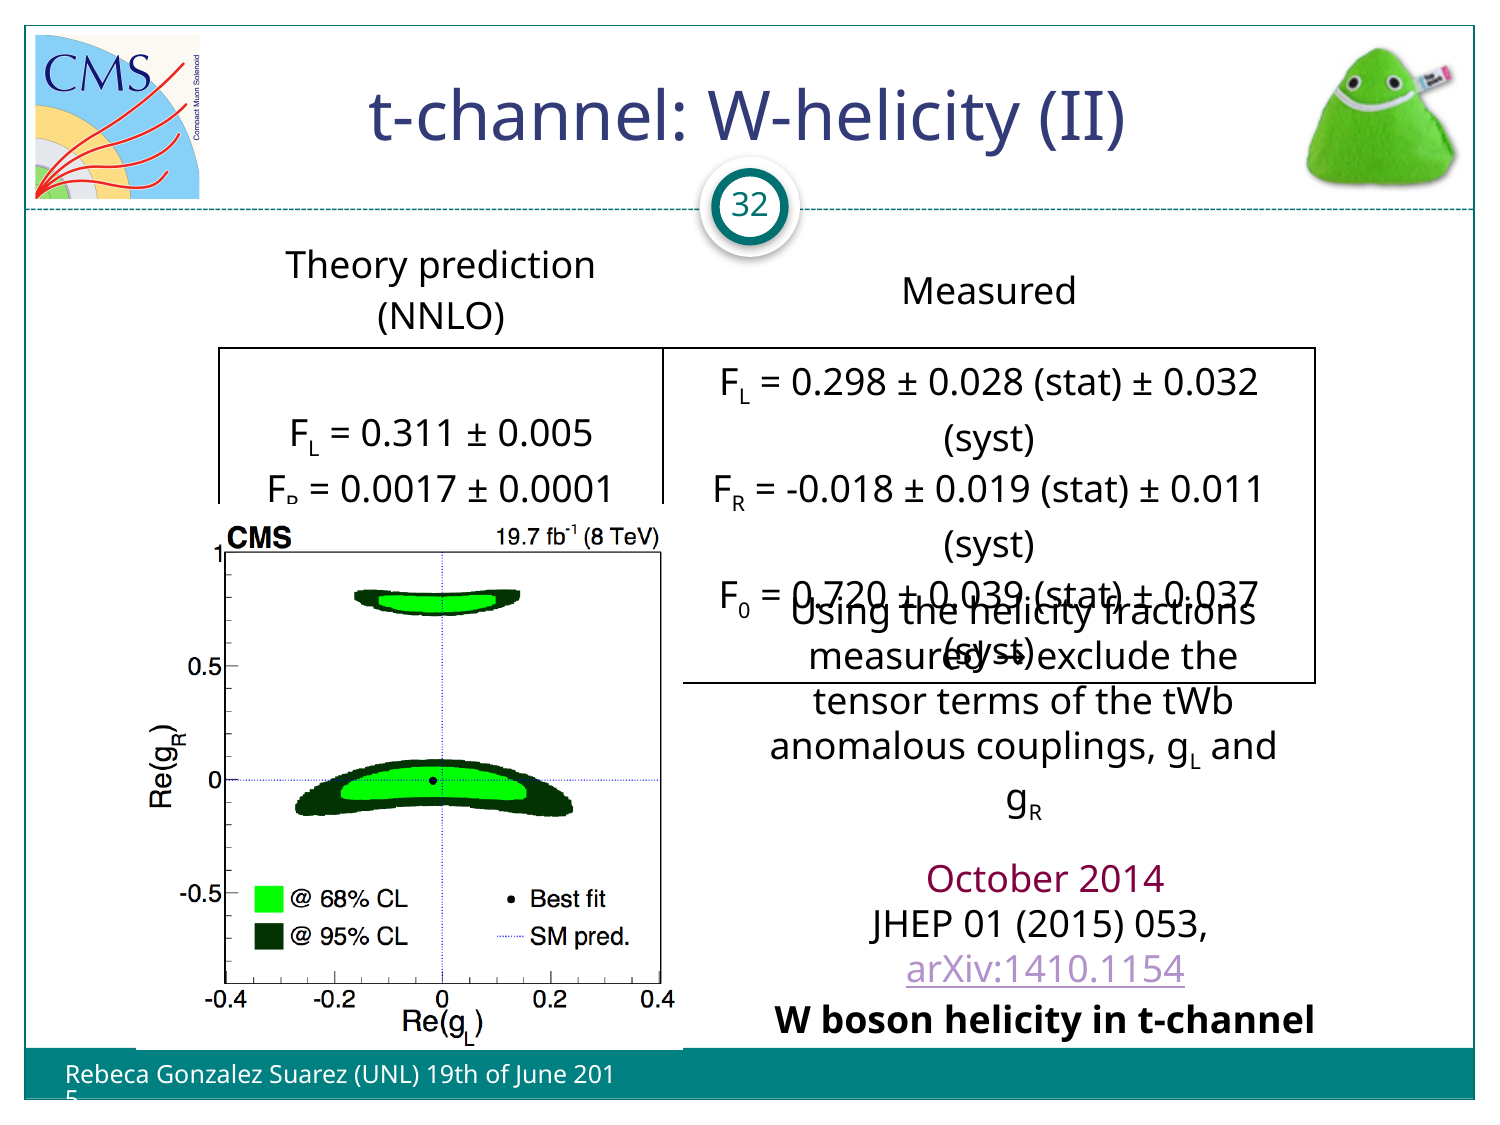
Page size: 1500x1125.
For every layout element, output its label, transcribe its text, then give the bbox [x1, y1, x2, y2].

table_cell FL = 0.311 ± 0.005 FR = 0.0017 ± 0.0001 F0 = 0.687 ± 0.005 PRD 81, 111503(R) (2010) [220, 349, 662, 501]
picture [35, 35, 200, 199]
title t-channel: W-helicity (II) [199, 37, 1296, 162]
table_header Measured [663, 231, 1315, 347]
table_cell FL = 0.298 ± 0.028 (stat) ± 0.032 (syst) FR = -0.018 ± 0.019 (stat) ± 0.011 (syst) F0 = 0.720 ± 0.039 (stat) ± 0.037 (syst) [664, 349, 1314, 682]
text_box October 2014 JHEP 01 (2015) 053, arXiv:1410.1154 W boson helicity in t-channel [746, 847, 1345, 1049]
text_box Using the helicity fractions measured → exclude the tensor terms of the tWb anomalous couplings, gL and gR [746, 579, 1302, 832]
footer Rebeca Gonzalez Suarez (UNL) 19th of June 2015 [50, 1051, 638, 1112]
slide_number 32 [712, 169, 788, 231]
table_header Theory prediction (NNLO) [219, 231, 663, 347]
picture [1295, 42, 1467, 196]
picture [135, 503, 683, 1050]
